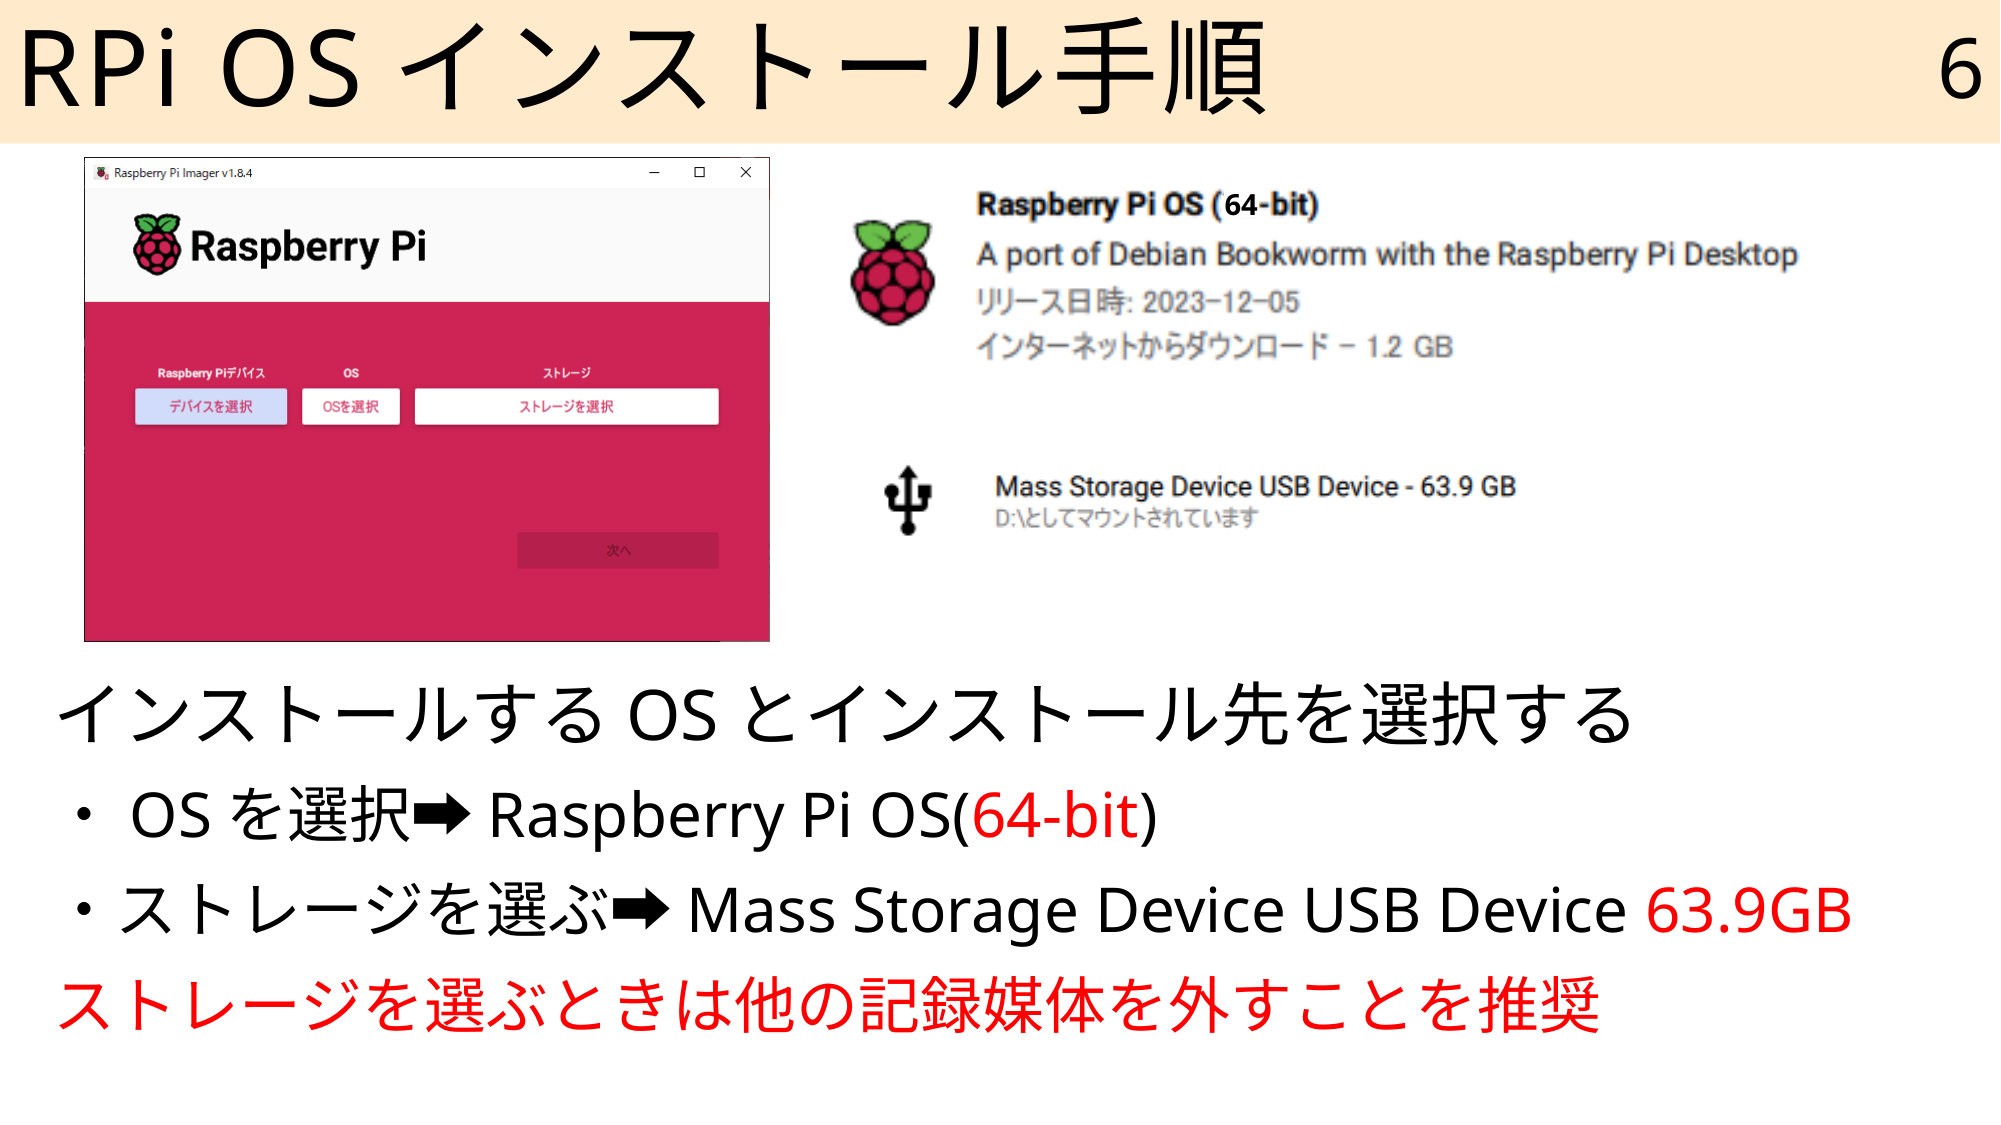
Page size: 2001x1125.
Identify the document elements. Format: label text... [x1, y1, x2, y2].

title RPi OSインストール手順 [0, 0, 1775, 144]
slide_number 6 [1775, 0, 2000, 144]
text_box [820, 151, 1834, 387]
picture [84, 157, 770, 642]
list インストールするOSとインストール先を選択する ・OSを選択➡Raspberry Pi OS(64-bit) ・ストレージを選ぶ➡Mass Storage Device USB Device 63.9GB ストレージを選ぶときは他の記録媒体を外すことを推奨 [38, 654, 1961, 1101]
picture [820, 444, 1961, 556]
